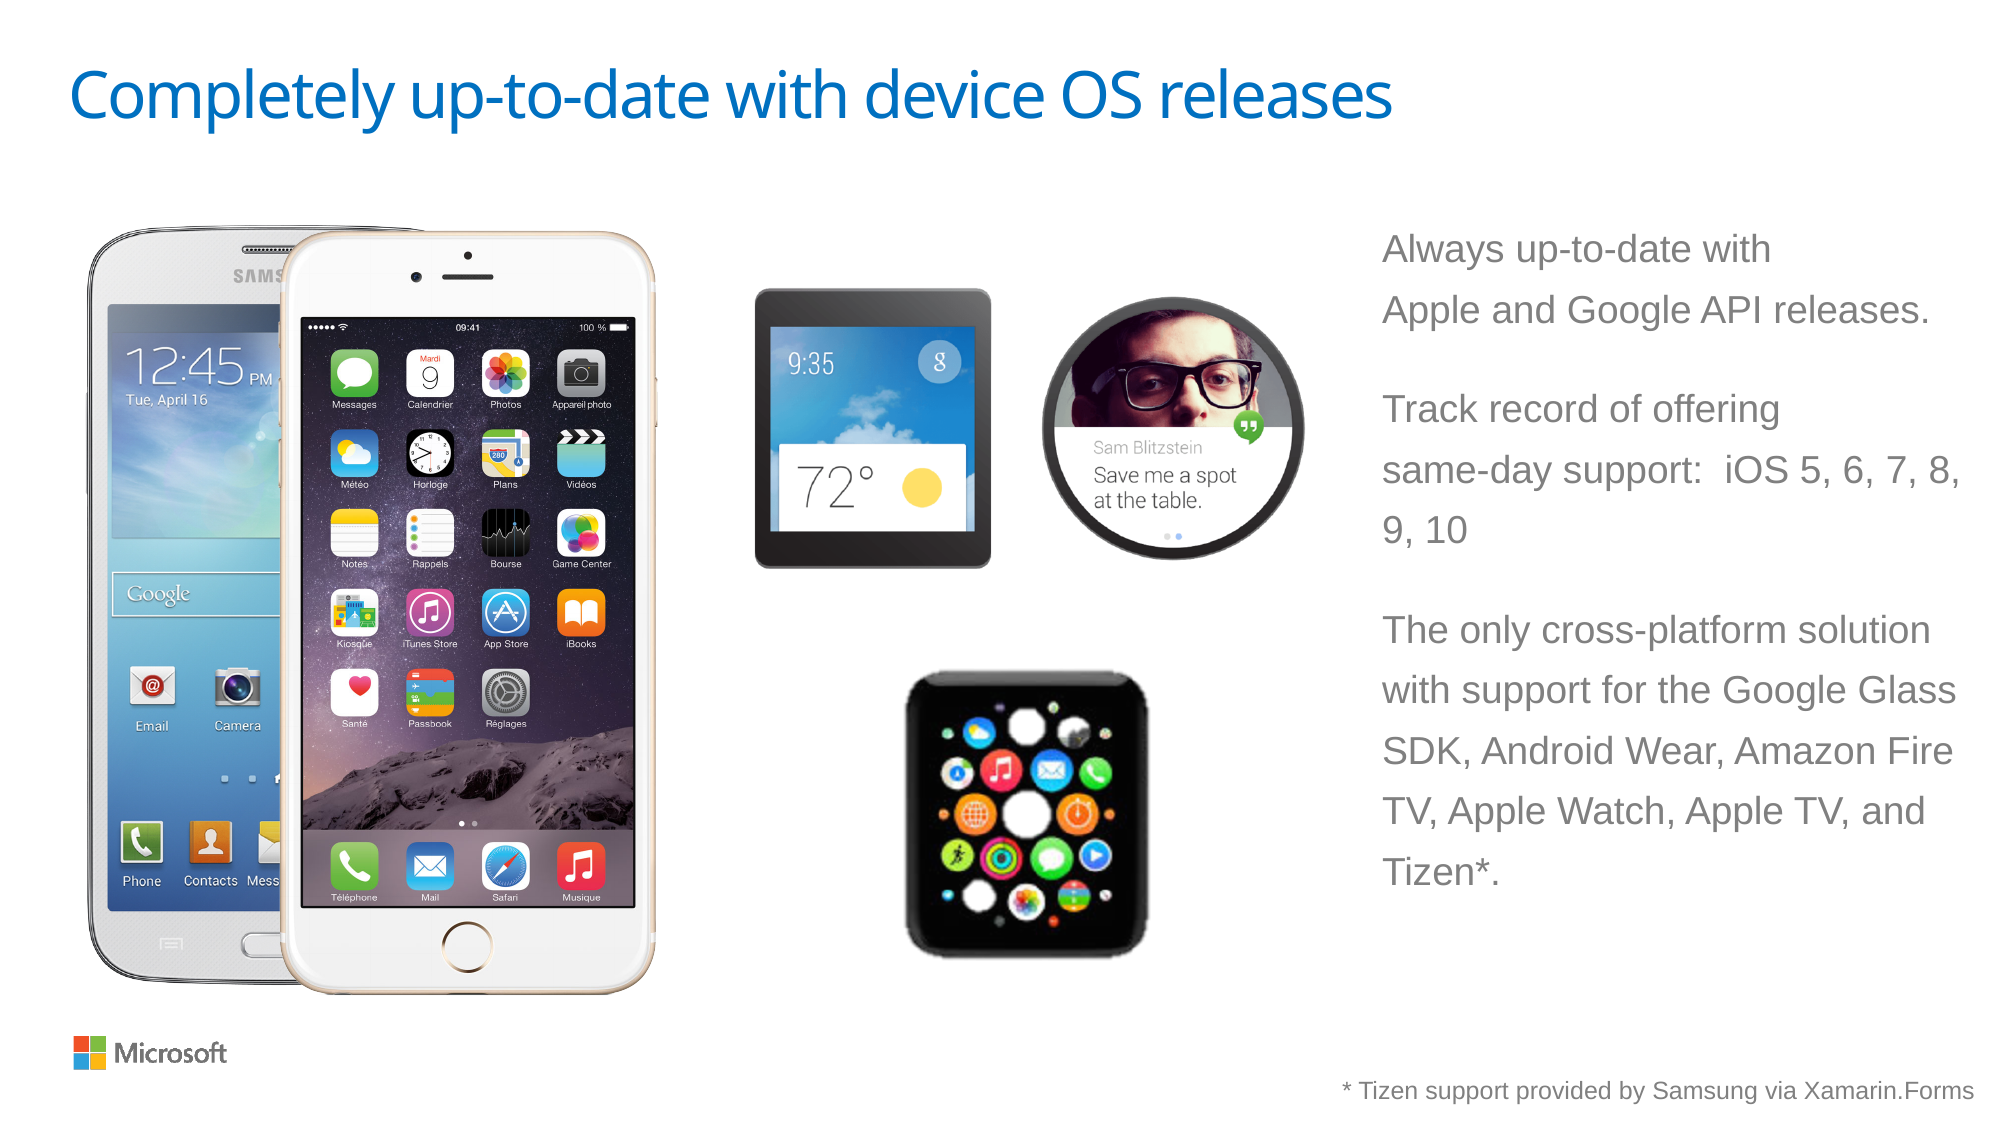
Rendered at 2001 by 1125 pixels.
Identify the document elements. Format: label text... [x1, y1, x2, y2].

picture [752, 285, 1311, 571]
title Completely up-to-date with device OS releases [44, 47, 1957, 196]
picture [56, 210, 675, 1010]
picture [746, 660, 1307, 986]
list Always up-to-date with Apple and Google API releases. Track record of offering same-day support: iOS 5, 6, 7, 8, 9, 10 The only cross-platform solution with support for the Google Glass SDK, Android Wear, Amazon Fire TV, Apple Watch, Apple TV, and Tizen*. [1358, 195, 2000, 1050]
text_box * Tizen support provided by Samsung via Xamarin.Forms [1296, 1050, 2000, 1125]
picture [73, 1034, 237, 1088]
